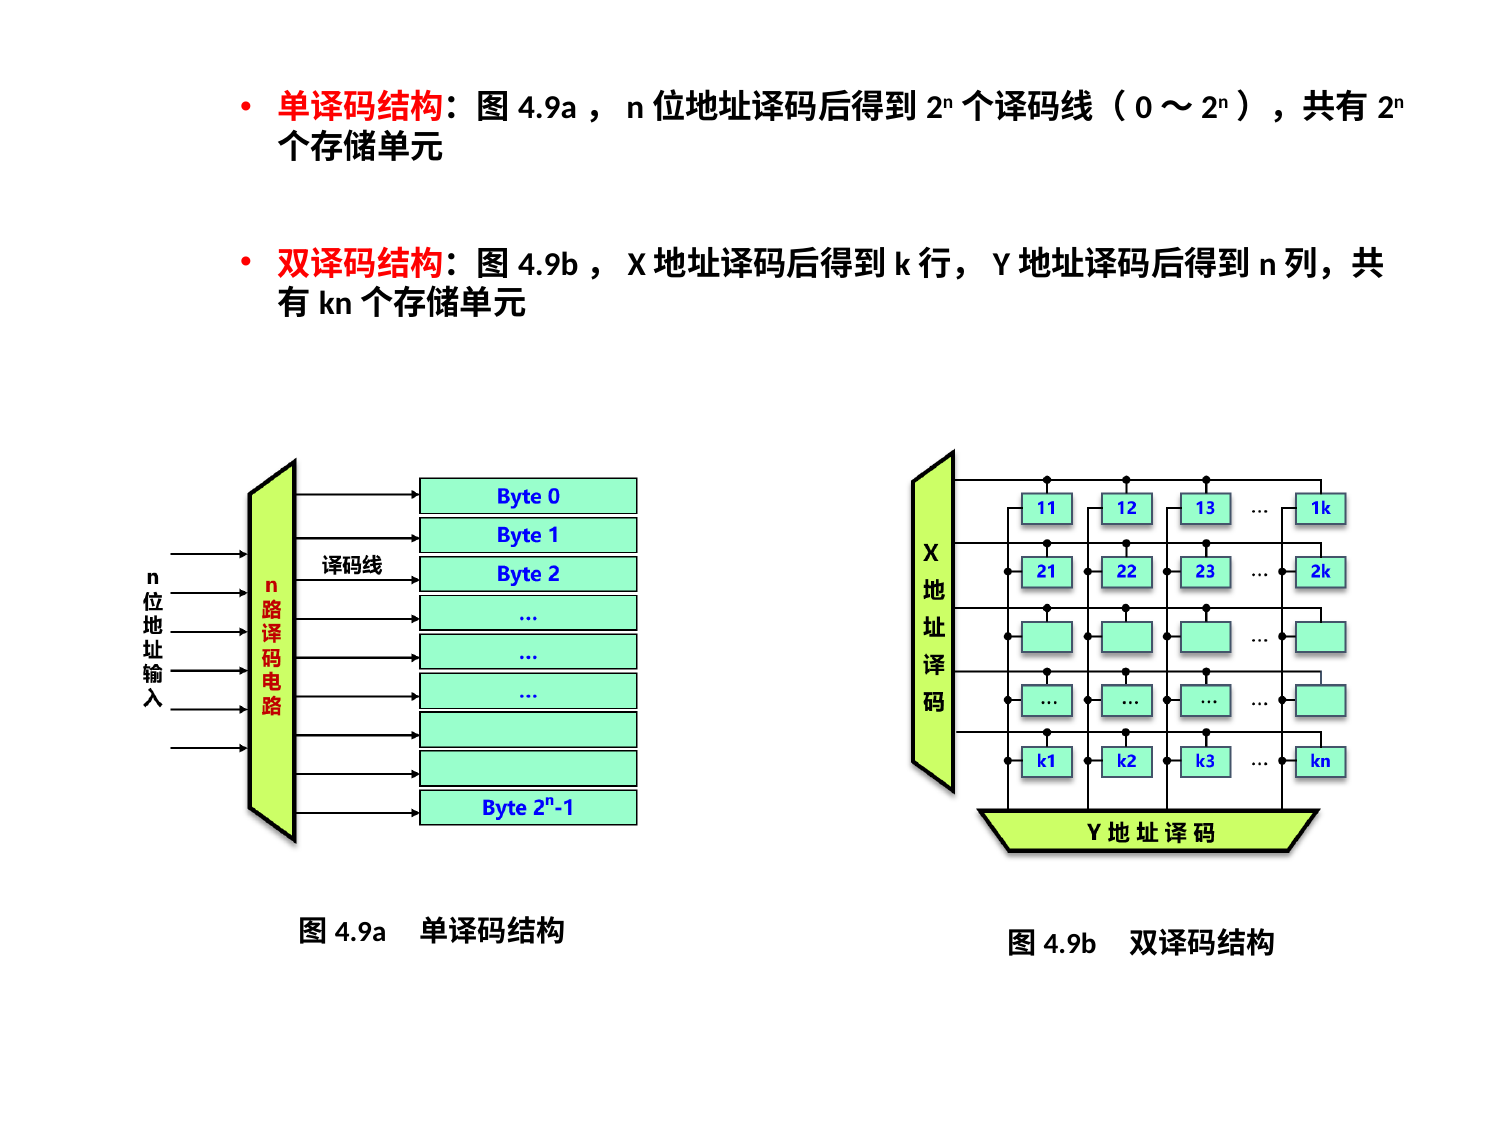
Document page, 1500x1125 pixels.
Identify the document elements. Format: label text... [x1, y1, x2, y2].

text_box 图4.9b 双译码结构 [992, 916, 1291, 967]
text_box 图4.9a 单译码结构 [283, 905, 581, 955]
list 单译码结构：图4.9a，n位地址译码后得到2n个译码线（0～2n），共有2n个存储单元 双译码结构：图4.9b，X地址译码后得到k行，Y地址译码后得到n列，共有kn个存储单元 [75, 78, 1425, 821]
picture [123, 437, 658, 864]
picture [880, 437, 1378, 862]
